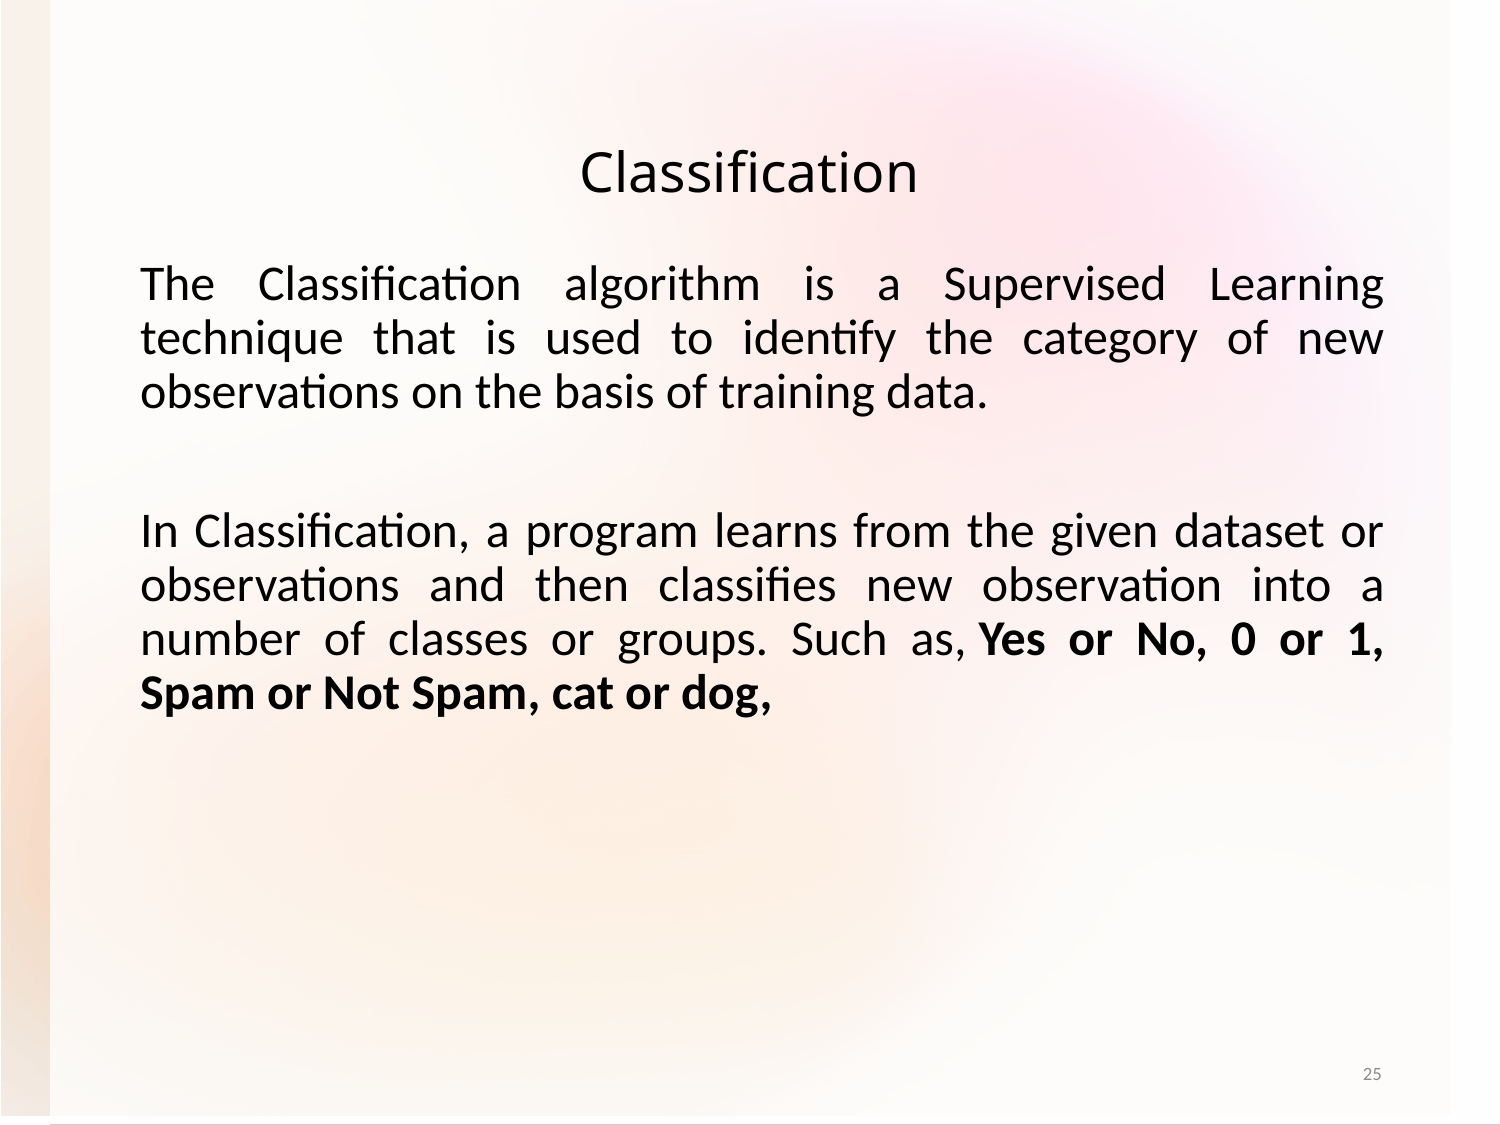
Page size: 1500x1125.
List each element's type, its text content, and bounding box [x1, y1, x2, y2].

picture [0, 0, 1500, 1125]
subtitle The Classification algorithm is a Supervised Learning technique that is used to identify the category of new observations on the basis of training data. In Classification, a program learns from the given dataset or observations and then classifies new observation into a number of classes or groups. Such as, Yes or No, 0 or 1, Spam or Not Spam, cat or dog, [125, 249, 1400, 925]
slide_number 25 [1059, 1042, 1397, 1103]
title Classification [112, 137, 1388, 213]
